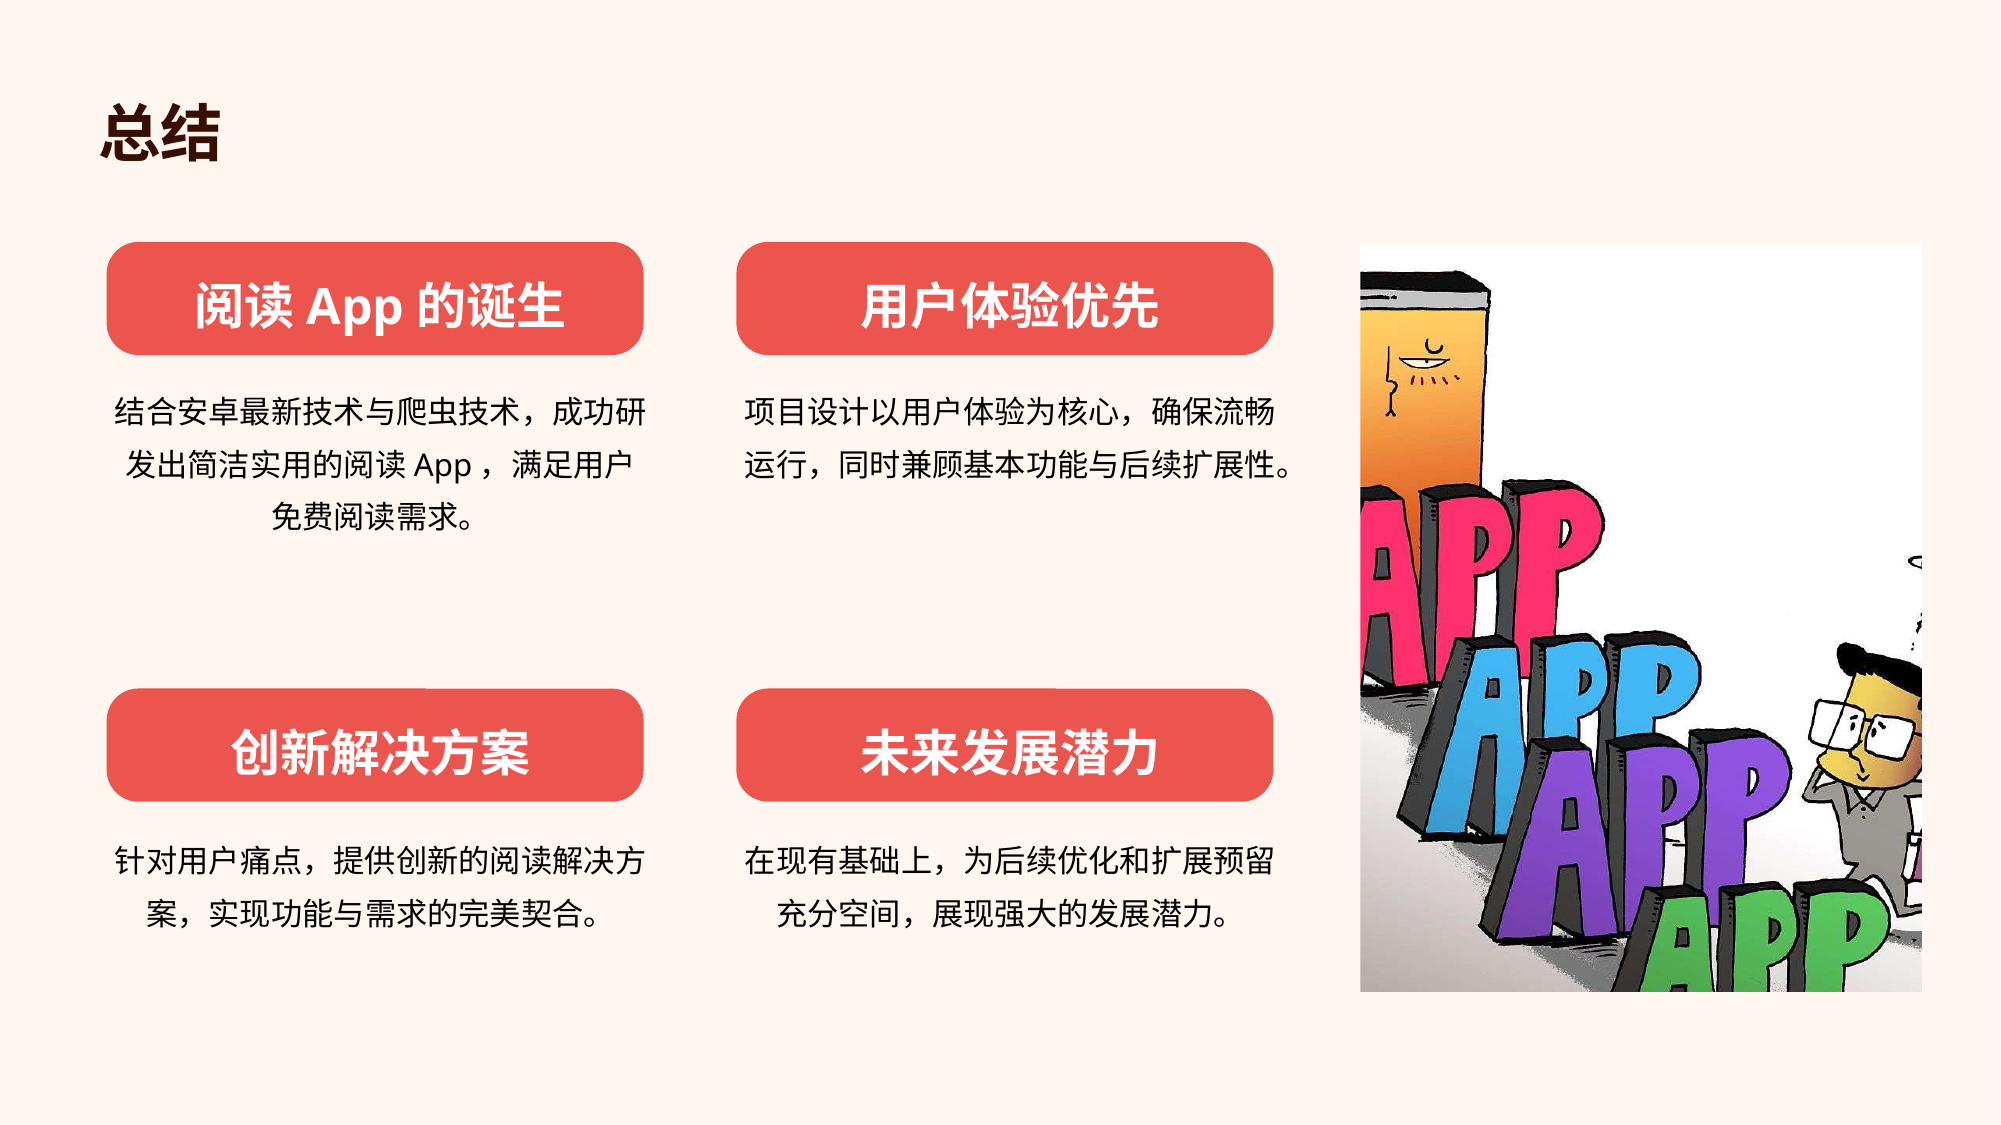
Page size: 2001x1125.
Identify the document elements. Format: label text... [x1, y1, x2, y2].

text_box 阅读App的诞生 [137, 246, 613, 351]
text_box 项目设计以用户体验为核心，确保流畅运行，同时兼顾基本功能与后续扩展性。 [723, 357, 1287, 564]
text_box [736, 241, 1274, 356]
text_box 在现有基础上，为后续优化和扩展预留充分空间，展现强大的发展潜力。 [722, 806, 1287, 1014]
text_box [736, 688, 1274, 802]
picture [1360, 242, 1923, 992]
text_box 针对用户痛点，提供创新的阅读解决方案，实现功能与需求的完美契合。 [93, 806, 657, 1014]
text_box 总结 [78, 43, 1922, 189]
text_box [106, 688, 644, 802]
text_box 未来发展潜力 [767, 693, 1243, 798]
text_box 创新解决方案 [137, 693, 613, 798]
text_box [106, 241, 644, 356]
text_box 用户体验优先 [767, 246, 1243, 351]
text_box 结合安卓最新技术与爬虫技术，成功研发出简洁实用的阅读App，满足用户免费阅读需求。 [93, 357, 657, 564]
